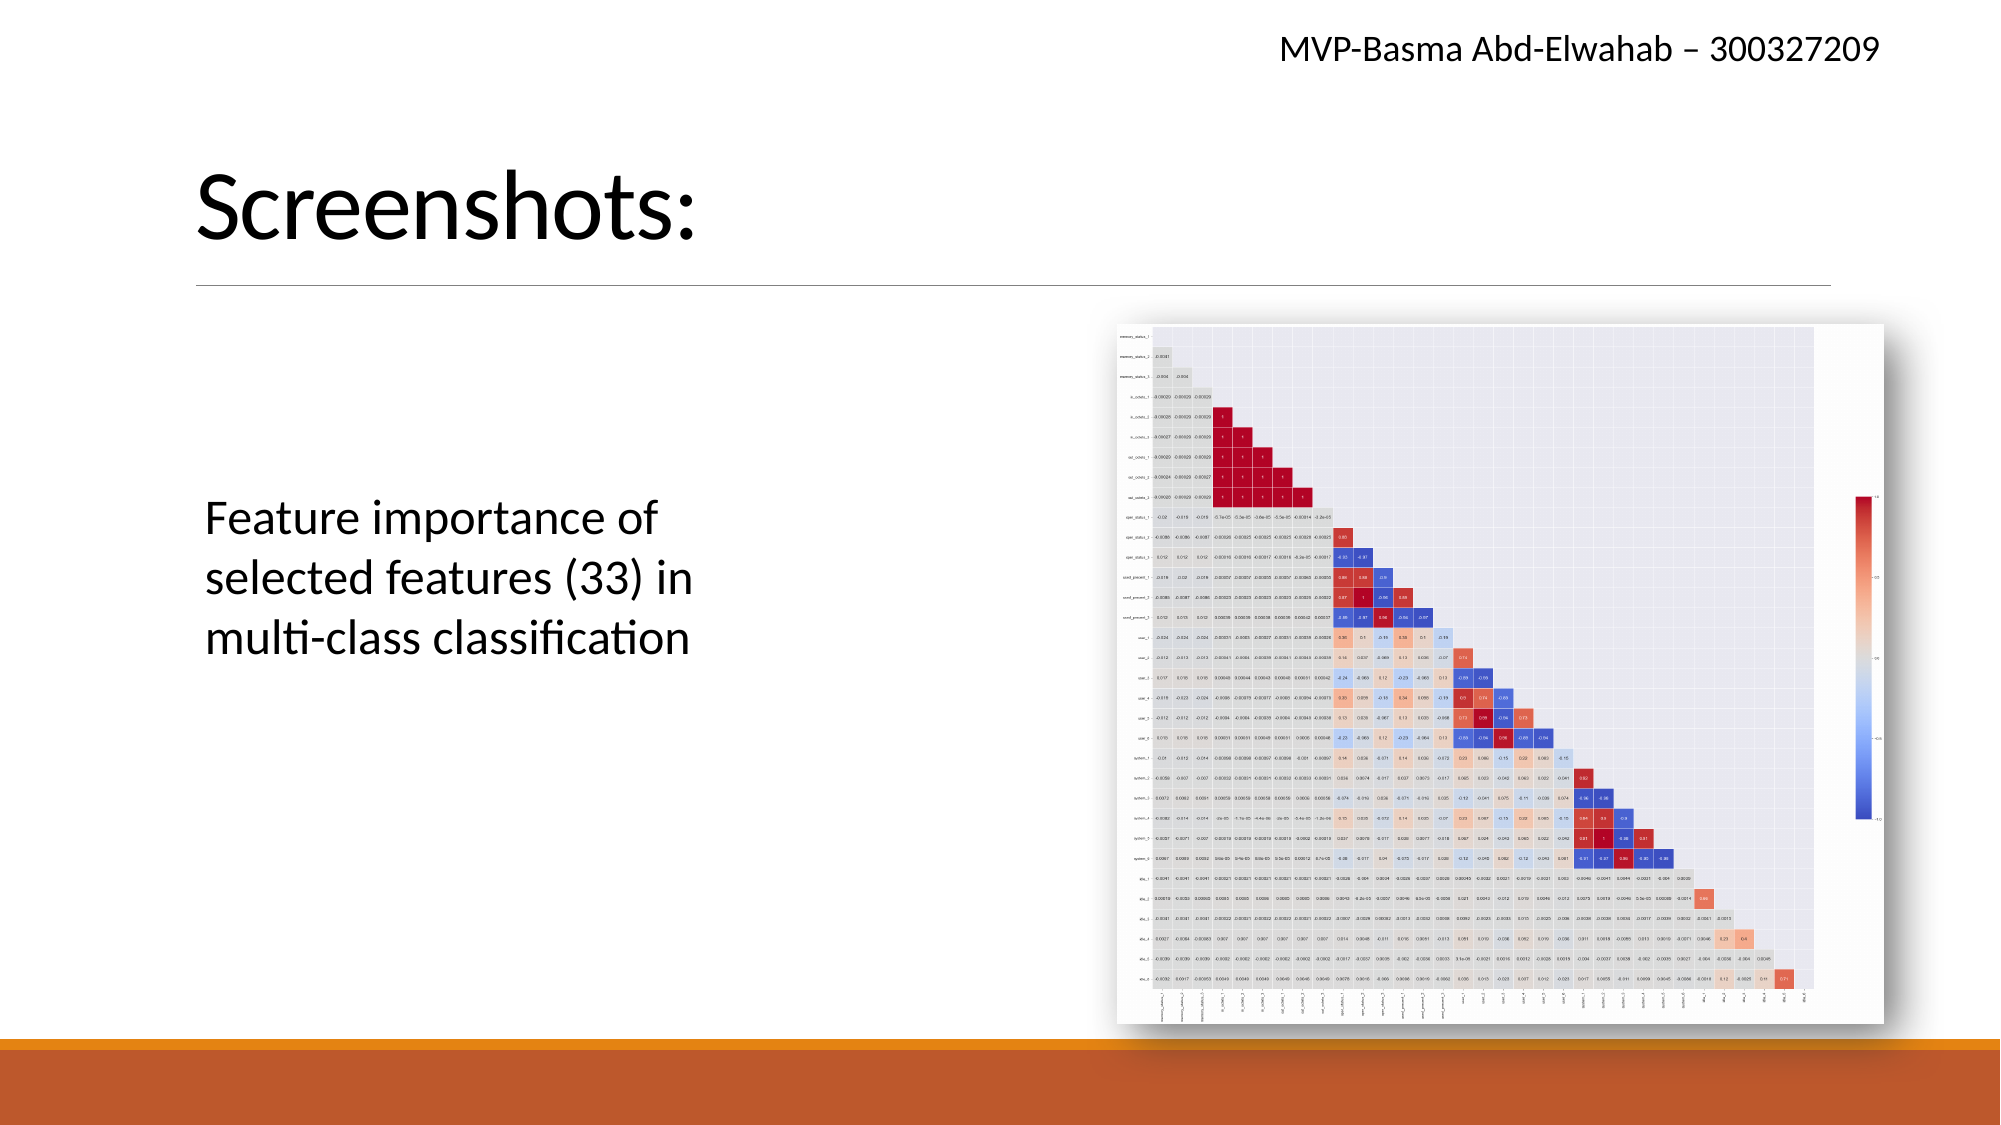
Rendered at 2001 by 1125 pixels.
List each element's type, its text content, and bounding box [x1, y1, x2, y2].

title Screenshots: [180, 47, 767, 268]
picture [1116, 323, 1885, 1024]
text_box MVP-Basma Abd-Elwahab – 300327209 [1264, 16, 1920, 77]
text_box Feature importance of selected features (33) in multi-class classification [190, 476, 767, 672]
